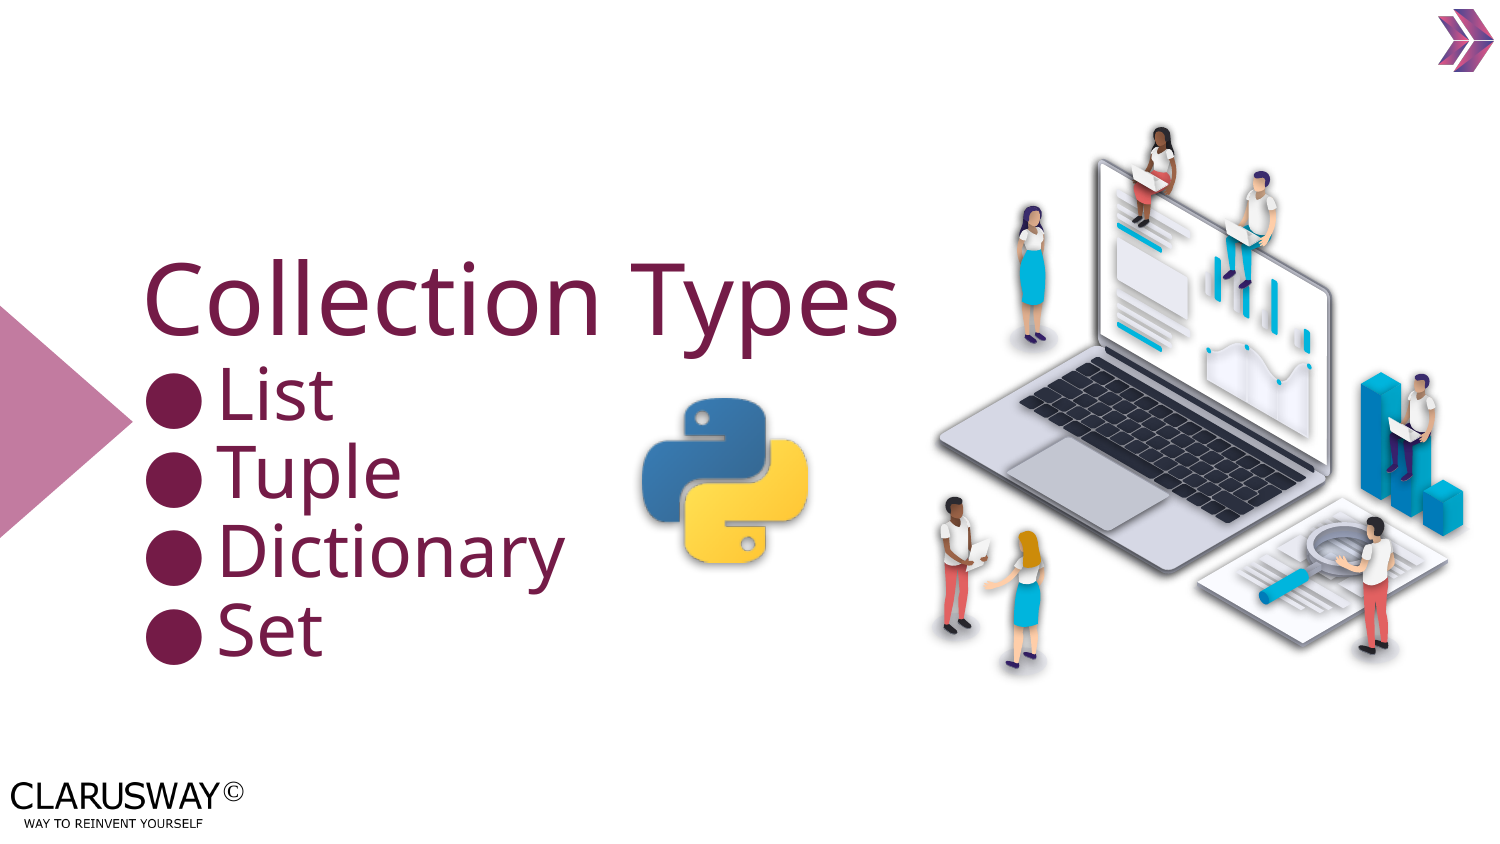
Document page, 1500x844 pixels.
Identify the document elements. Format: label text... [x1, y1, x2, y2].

picture [11, 782, 220, 828]
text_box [931, 126, 1471, 676]
picture [641, 398, 808, 563]
picture [1438, 9, 1494, 72]
title Collection Types List Tuple Dictionary Set [141, 205, 949, 716]
